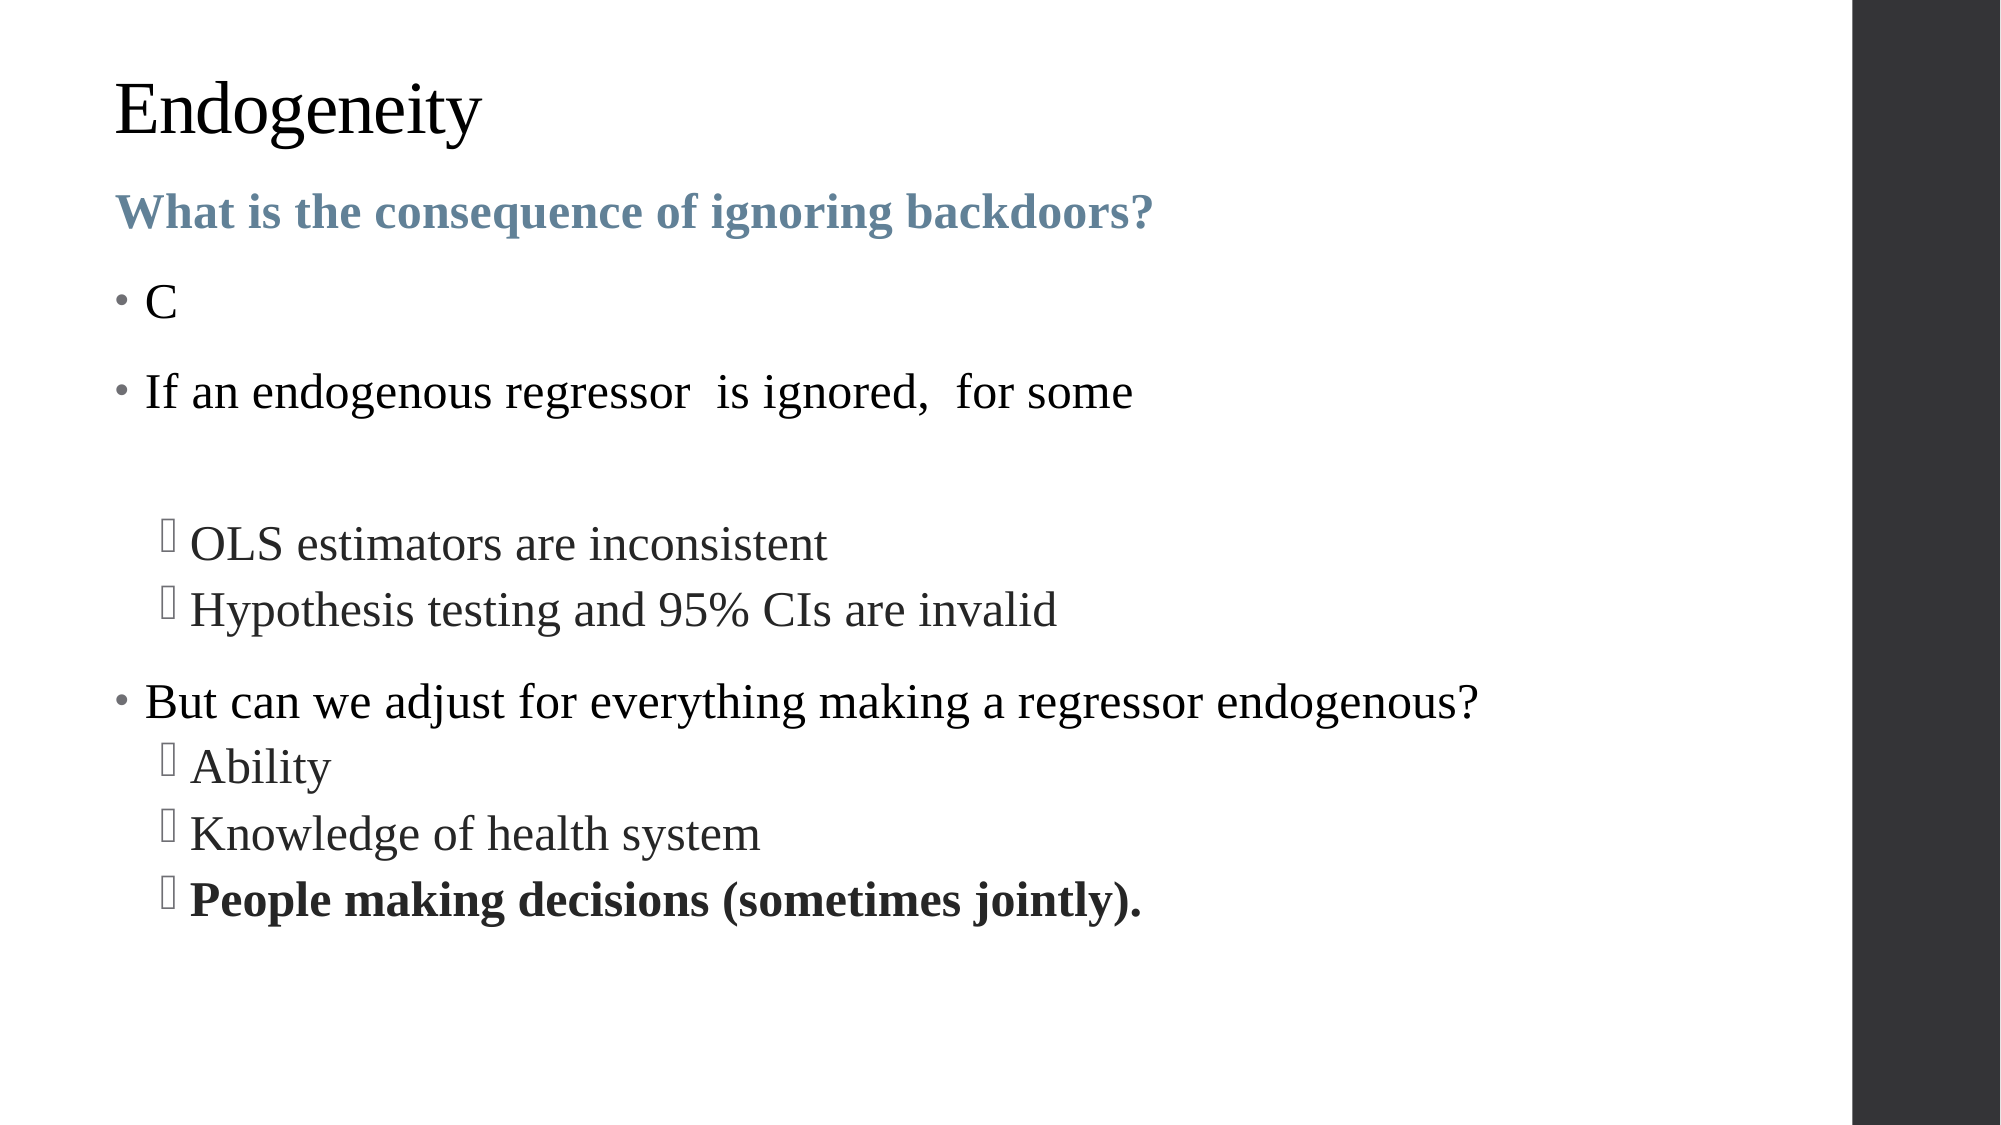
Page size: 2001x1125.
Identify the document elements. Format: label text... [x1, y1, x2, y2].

title Endogeneity [99, 55, 1813, 158]
